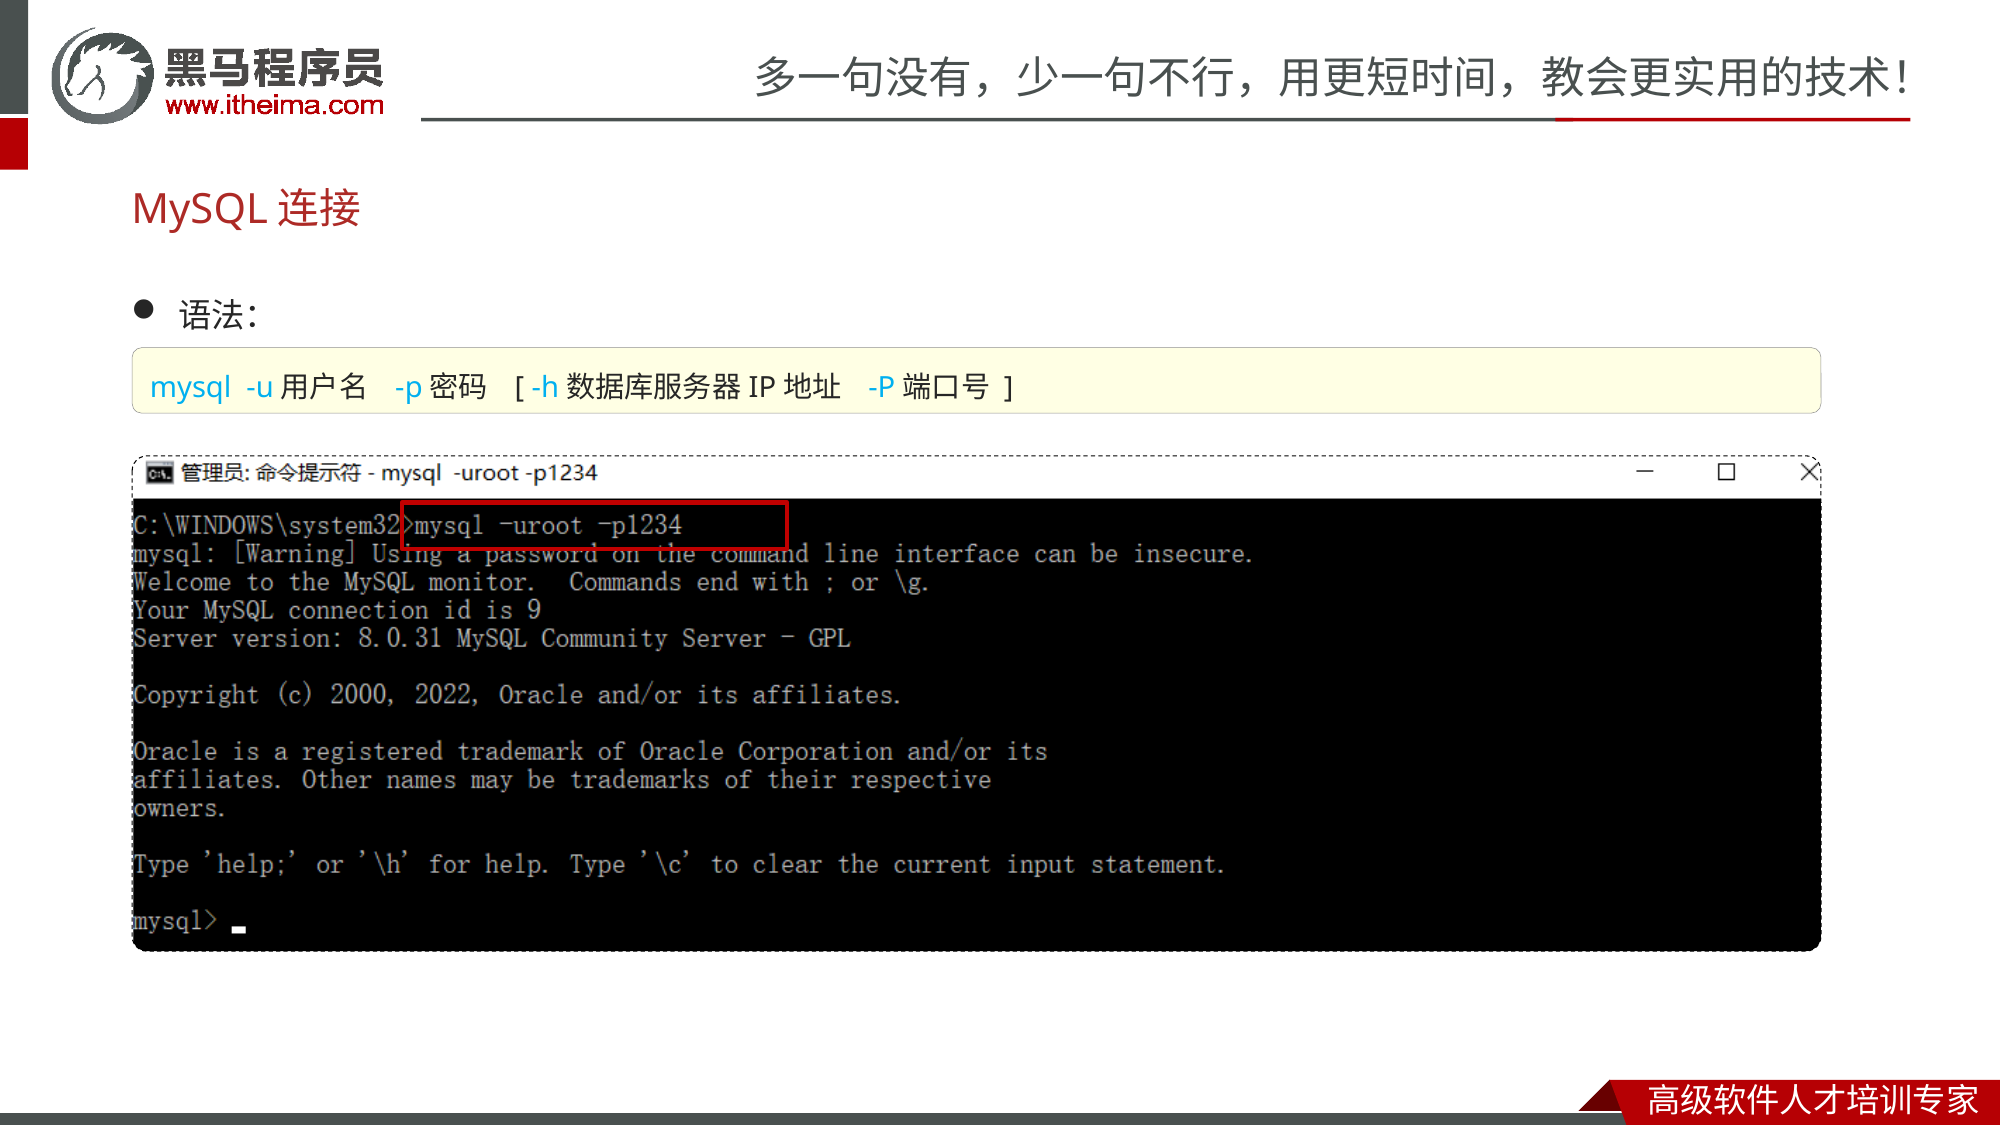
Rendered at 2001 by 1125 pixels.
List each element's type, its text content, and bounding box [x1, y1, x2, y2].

picture [50, 26, 384, 125]
picture [131, 455, 1822, 952]
list 语法： [116, 266, 1872, 351]
text_box mysql -u用户名 -p密码 [ -h数据库服务器IP地址 -P端口号 ] [132, 347, 1822, 414]
title MySQL连接 [116, 164, 1872, 250]
